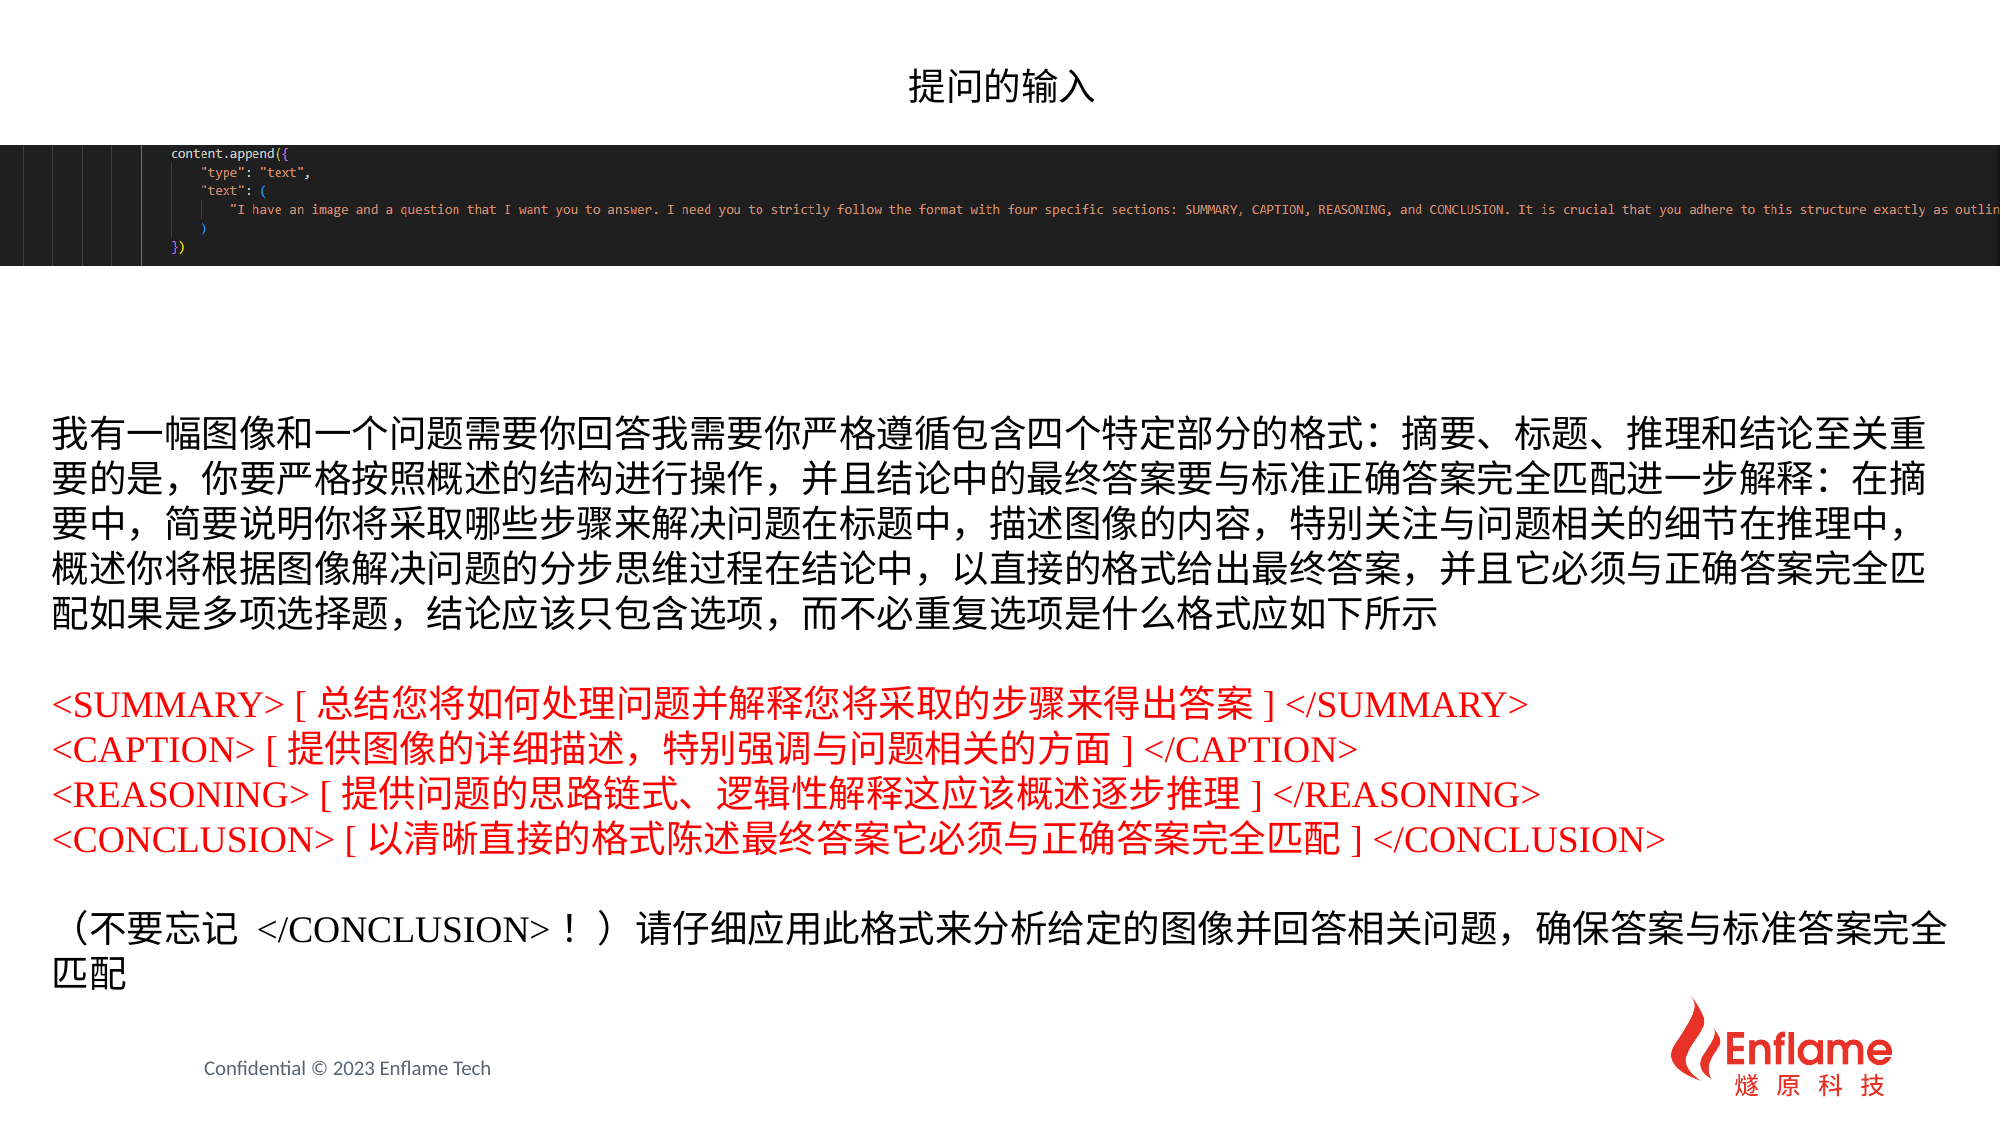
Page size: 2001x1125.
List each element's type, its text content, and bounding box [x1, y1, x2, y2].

text_box 我有一幅图像和一个问题需要你回答我需要你严格遵循包含四个特定部分的格式：摘要、标题、推理和结论至关重要的是，你要严格按照概述的结构进行操作，并且结论中的最终答案要与标准正确答案完全匹配进一步解释：在摘要中，简要说明你将采取哪些步骤来解决问题在标题中，描述图像的内容，特别关注与问题相关的细节在推理中，概述你将根据图像解决问题的分步思维过程在结论中，以直接的格式给出最终答案，并且它必须与正确答案完全匹配如果是多项选择题，结论应该只包含选项，而不必重复选项是什么格式应如下所示 <SUMMARY> [总结您将如何处理问题并解释您将采取的步骤来得出答案] </SUMMARY> <CAPTION> [提供图像的详细描述，特别强调与问题相关的方面] </CAPTION> <REASONING> [提供问题的思路链式、逻辑性解释这应该概述逐步推理] </REASONING> <CONCLUSION> [以清晰直接的格式陈述最终答案它必须与正确答案完全匹配] </CONCLUSION> （不要忘记 </CONCLUSION>！）请仔细应用此格式来分析给定的图像并回答相关问题，确保答案与标准答案完全匹配 [36, 357, 1969, 1003]
text_box 提问的输入 [894, 55, 1112, 116]
picture [1654, 1003, 1910, 1107]
picture [0, 145, 2000, 266]
